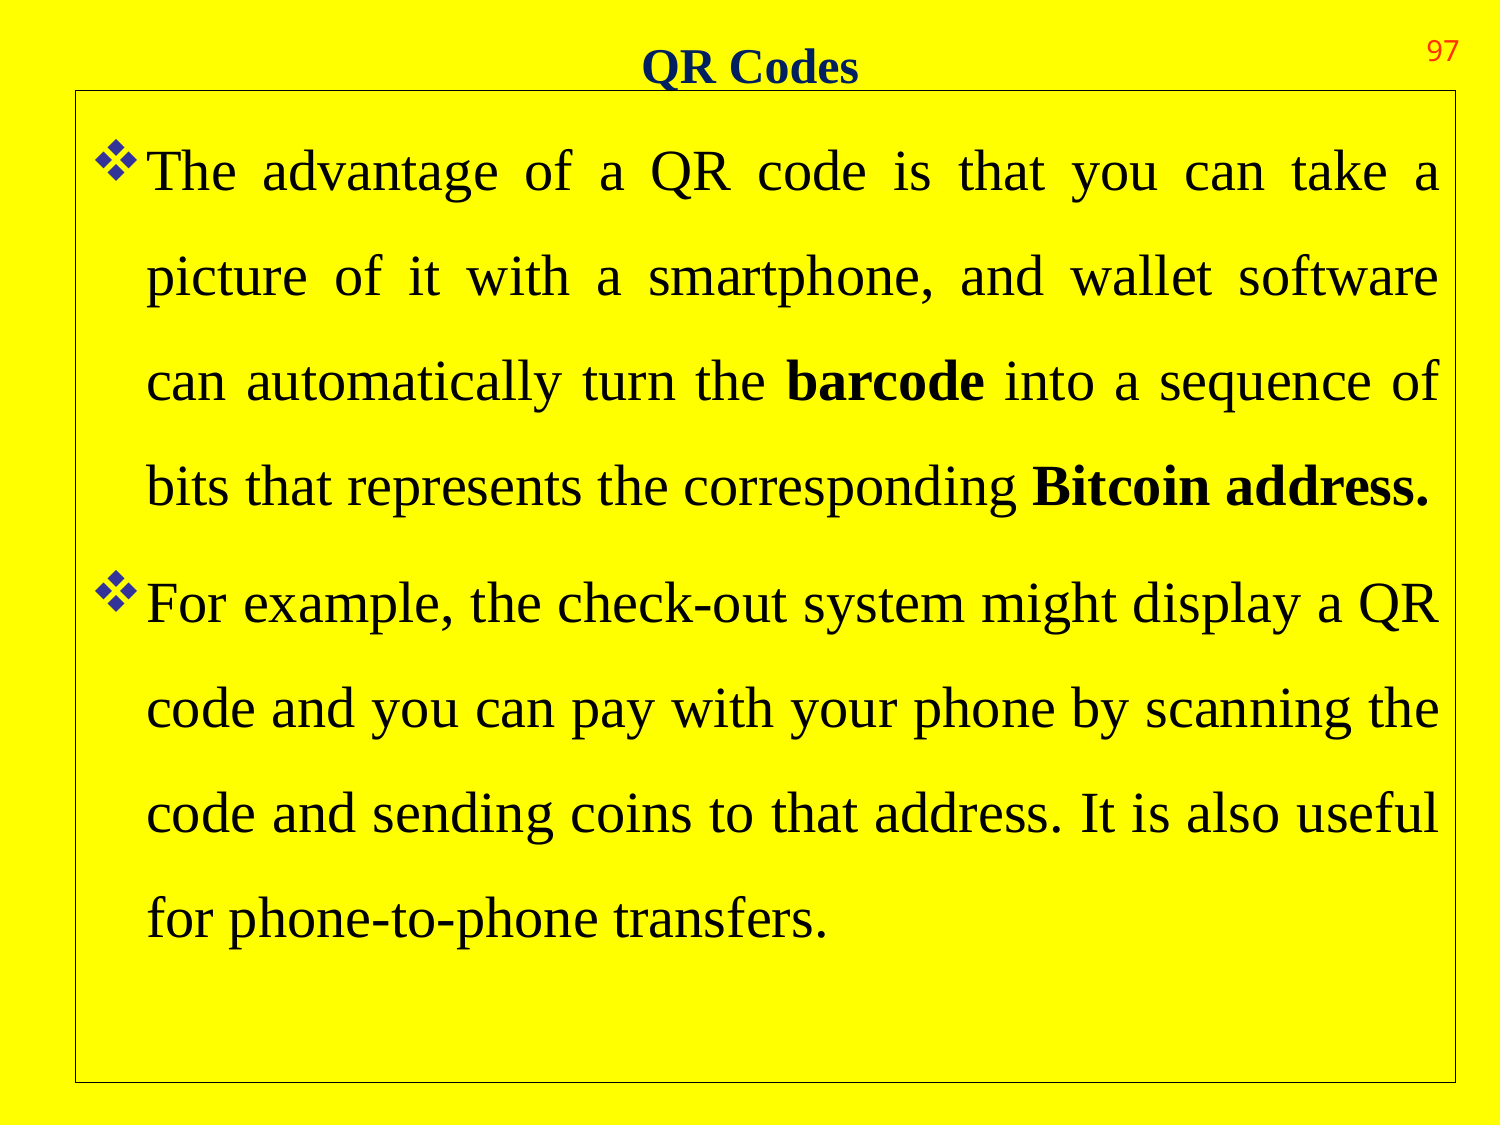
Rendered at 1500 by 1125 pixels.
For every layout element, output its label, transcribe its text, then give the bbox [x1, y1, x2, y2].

title QR Codes [75, 24, 1124, 90]
slide_number 97 [1124, 24, 1476, 104]
list The advantage of a QR code is that you can take a picture of it with a smartphone, and wallet software can automatically turn the barcode into a sequence of bits that represents the corresponding Bitcoin address. For example, the check-out system might display a QR code and you can pay with your phone by scanning the code and sending coins to that address. It is also useful for phone-to-phone transfers. [75, 90, 1456, 1083]
